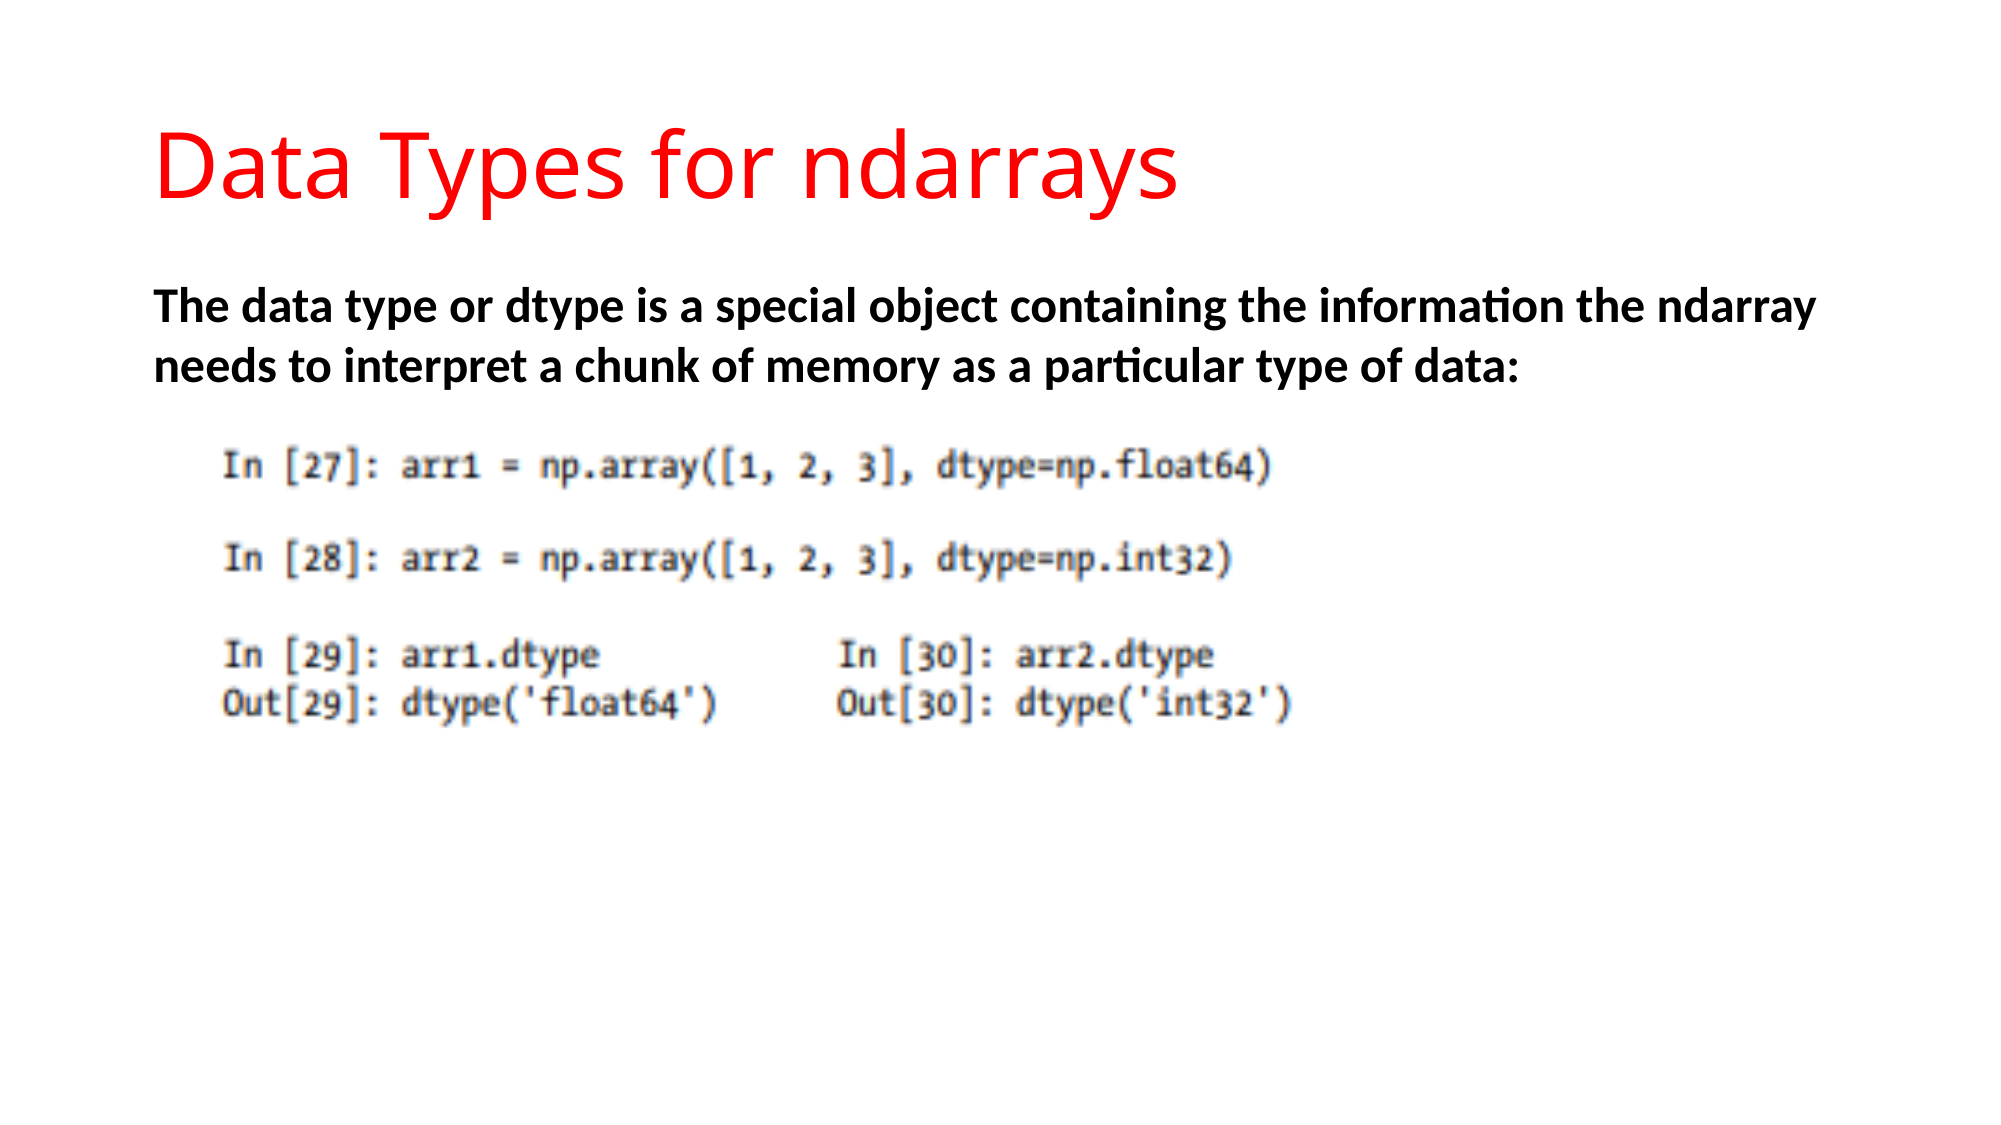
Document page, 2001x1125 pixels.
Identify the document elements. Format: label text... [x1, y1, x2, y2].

title Data Types for ndarrays [137, 59, 1863, 278]
text_box The data type or dtype is a special object containing the information the ndarray needs to interpret a chunk of memory as a particular type of data: [138, 265, 1927, 401]
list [76, 426, 1397, 750]
